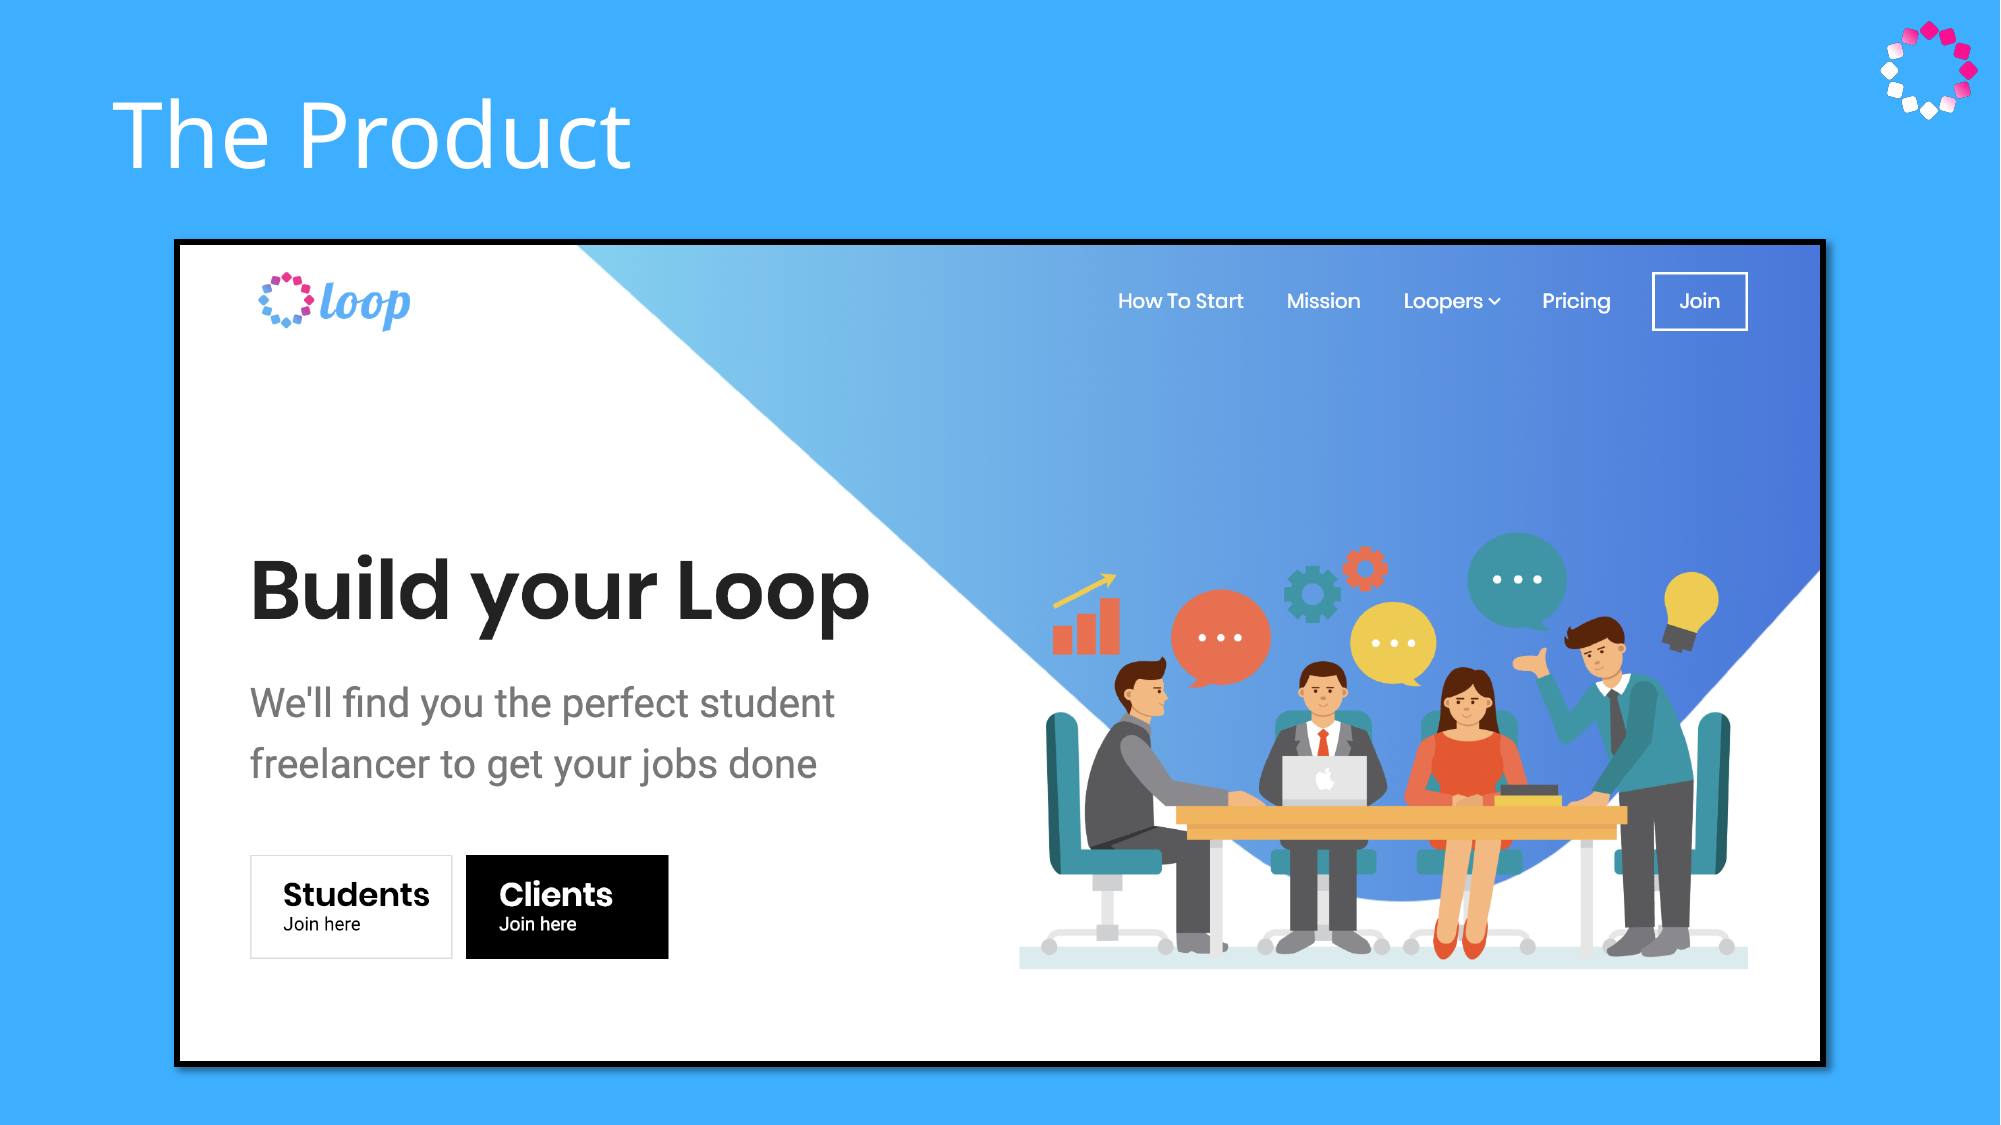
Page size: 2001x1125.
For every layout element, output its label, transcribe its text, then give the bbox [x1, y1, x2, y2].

text_box The Product [98, 66, 1238, 213]
picture [1865, 14, 1986, 132]
picture [179, 244, 1821, 1061]
